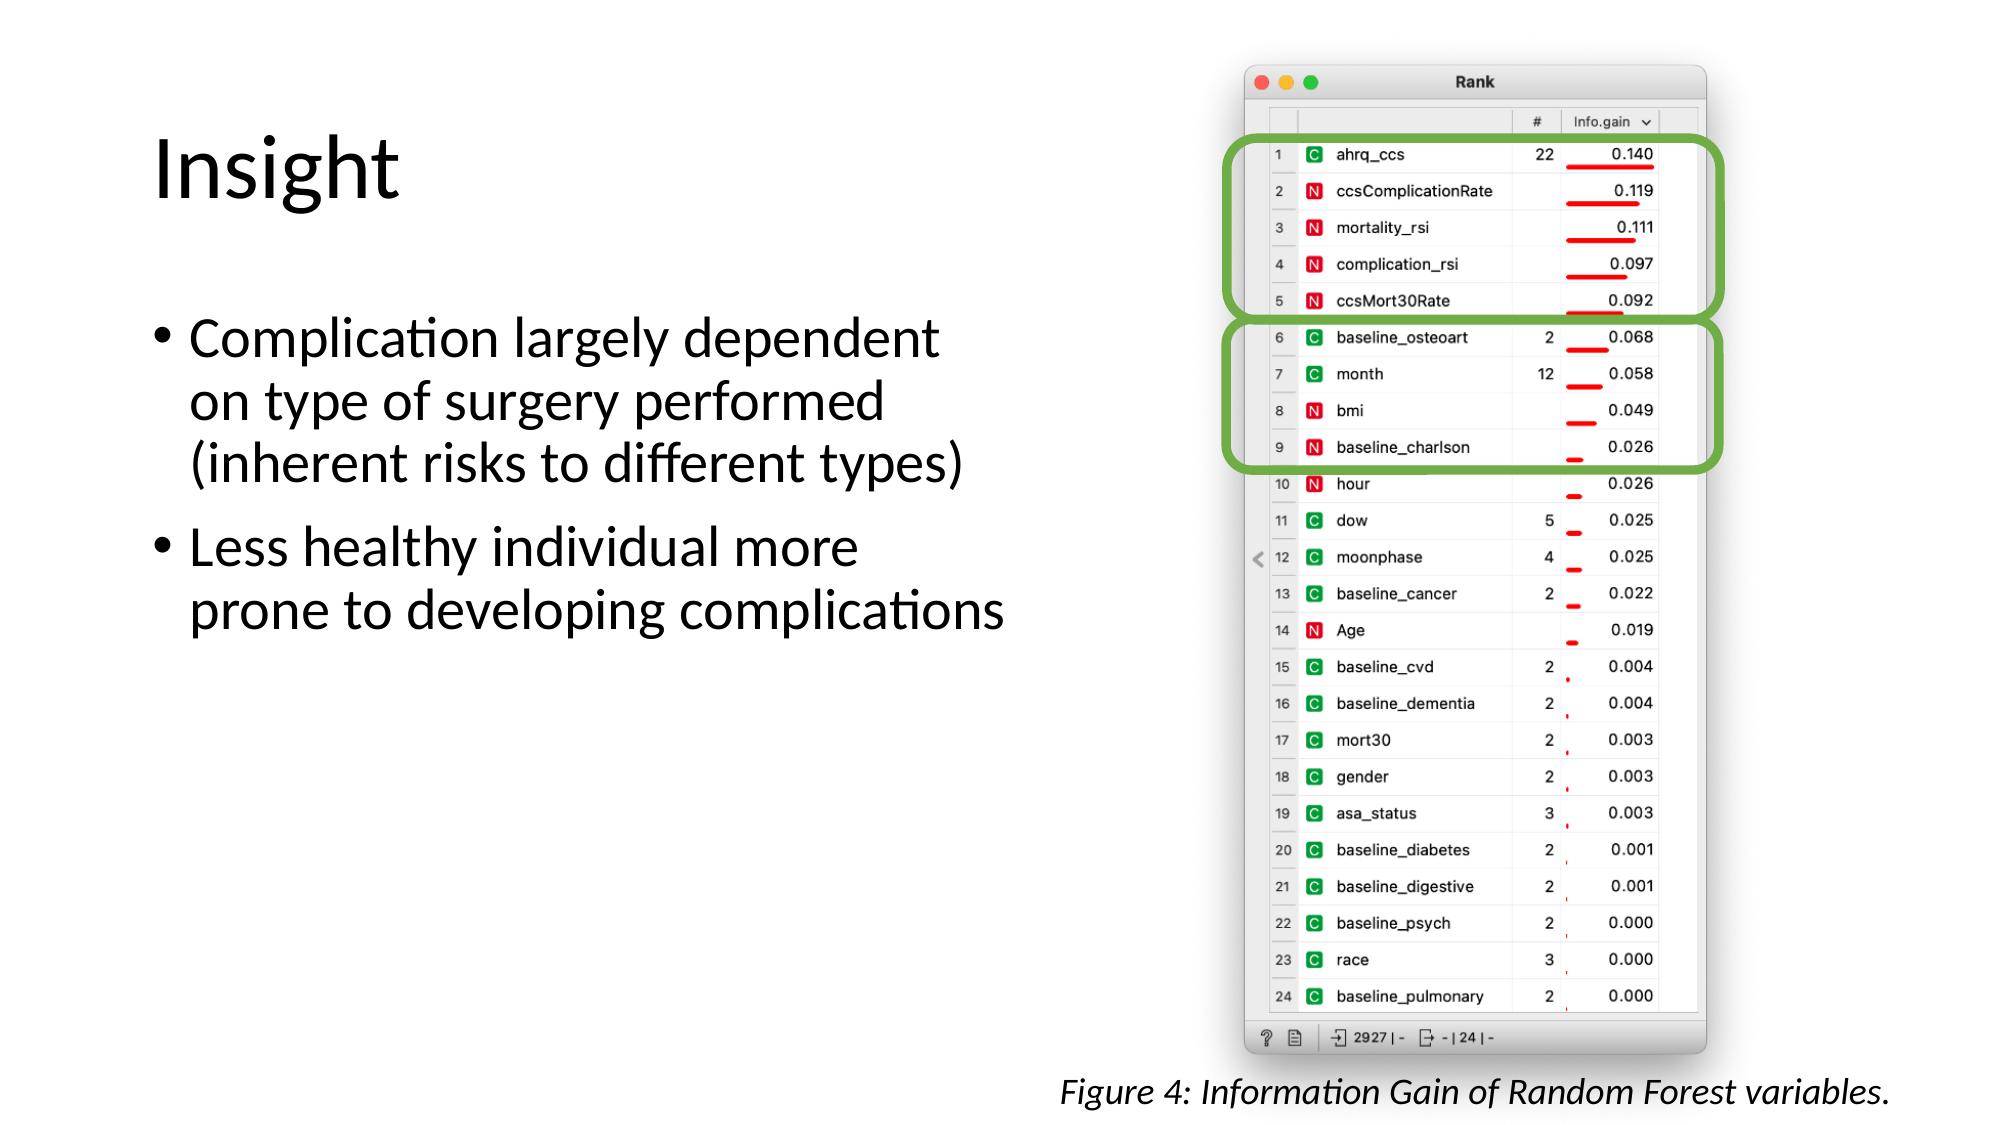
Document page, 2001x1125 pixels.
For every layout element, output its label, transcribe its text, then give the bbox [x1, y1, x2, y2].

text_box Figure 4: Information Gain of Random Forest variables. [1044, 1059, 1176, 1120]
title Insight [137, 59, 1023, 278]
picture [1176, 19, 1775, 1125]
list Complication largely dependent on type of surgery performed (inherent risks to different types) Less healthy individual more prone to developing complications [137, 299, 1023, 1014]
text_box Figure 4: Information Gain of Random Forest variables. [1775, 1059, 1988, 1120]
